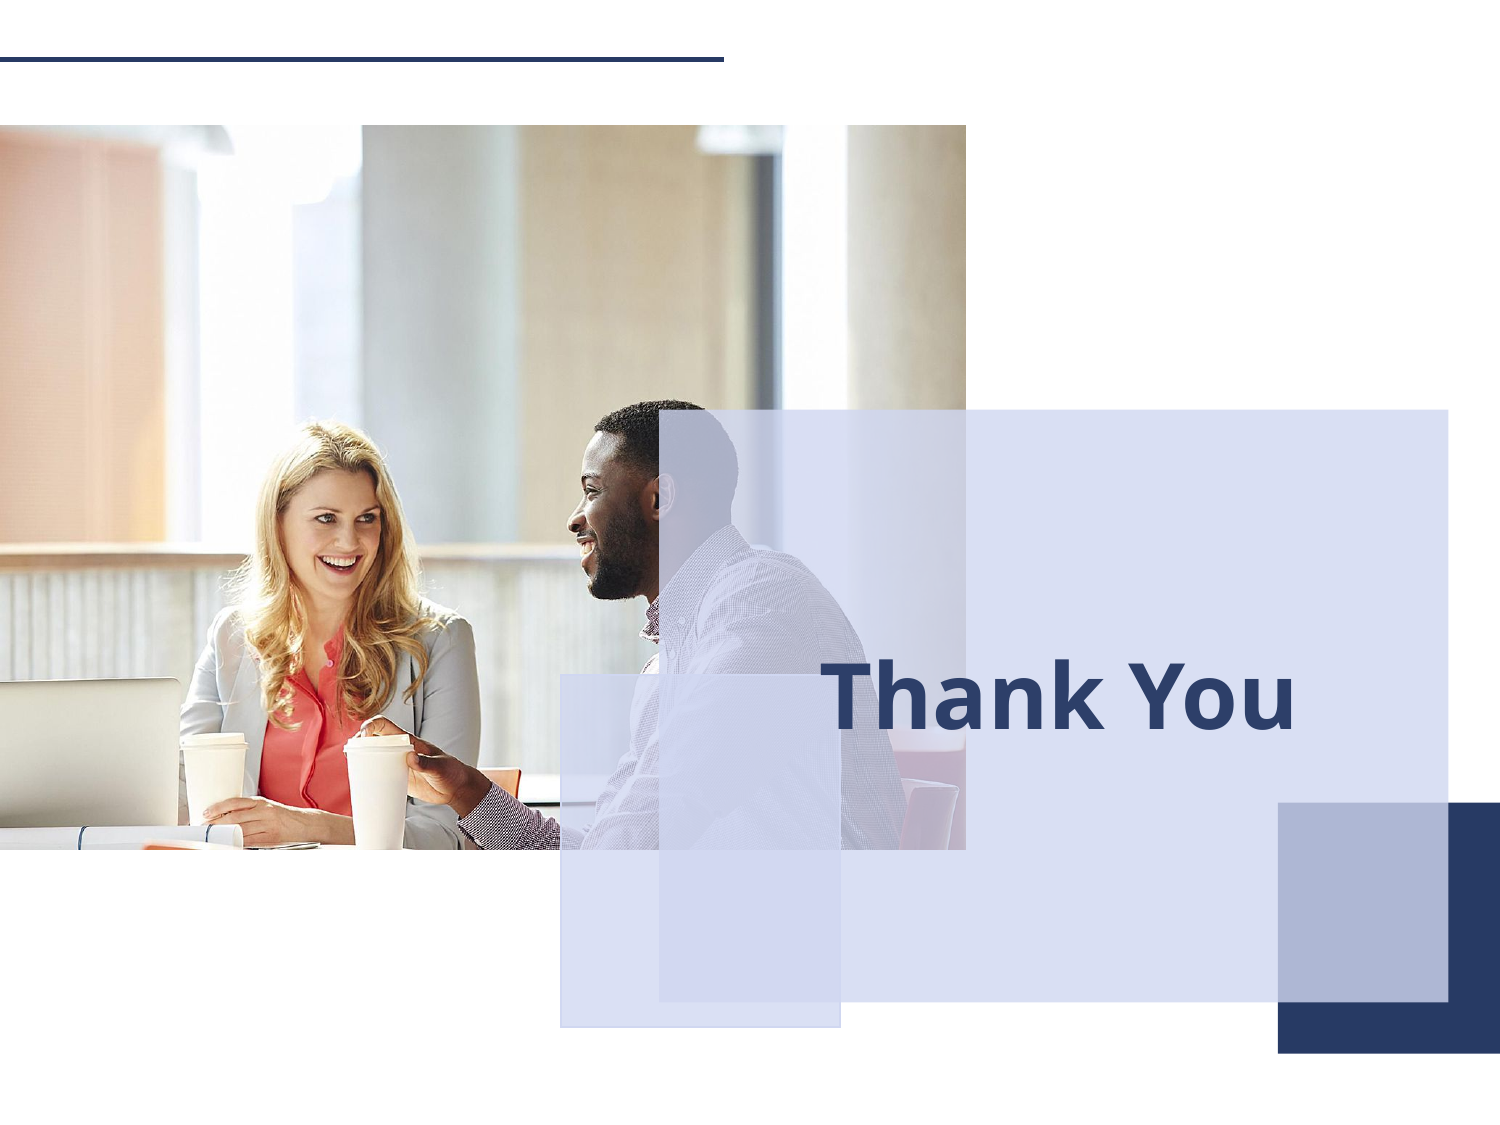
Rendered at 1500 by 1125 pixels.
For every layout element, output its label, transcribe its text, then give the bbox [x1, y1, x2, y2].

text_box [841, 409, 1449, 1003]
text_box Thank You [966, 631, 1410, 756]
picture [0, 125, 966, 850]
text_box [1277, 802, 1500, 1055]
text_box [560, 850, 841, 1028]
